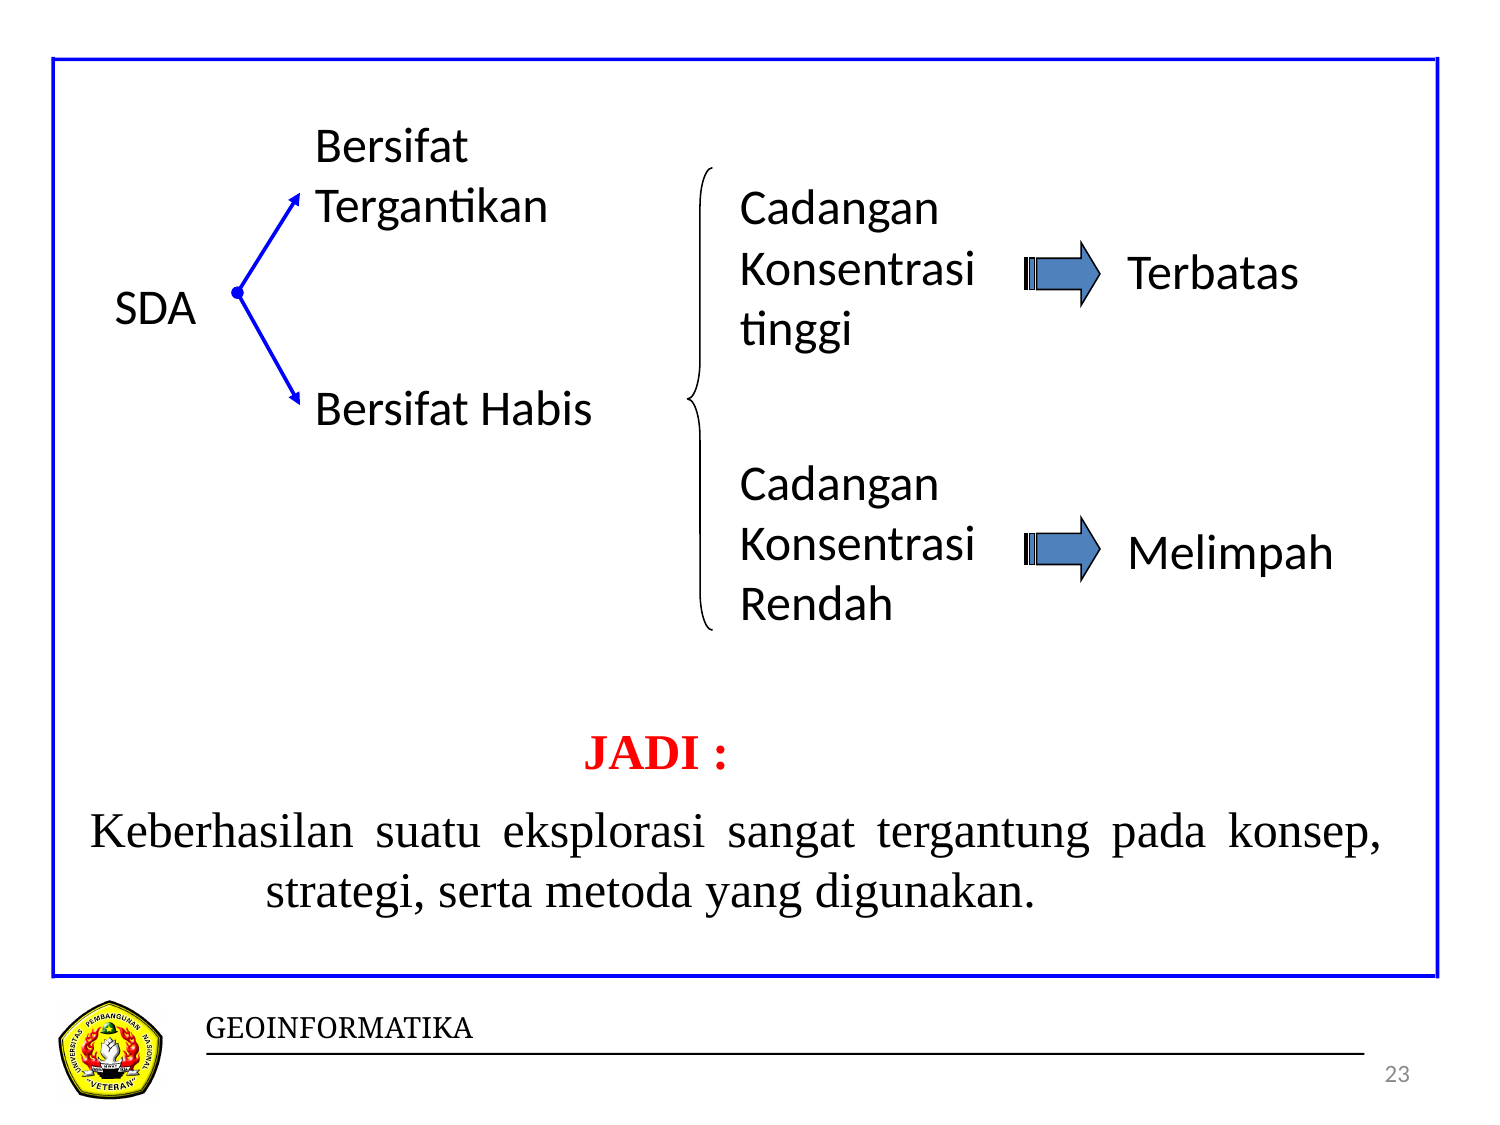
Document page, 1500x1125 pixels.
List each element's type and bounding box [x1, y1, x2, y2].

text_box [99, 104, 1413, 638]
text_box [52, 56, 1438, 1100]
